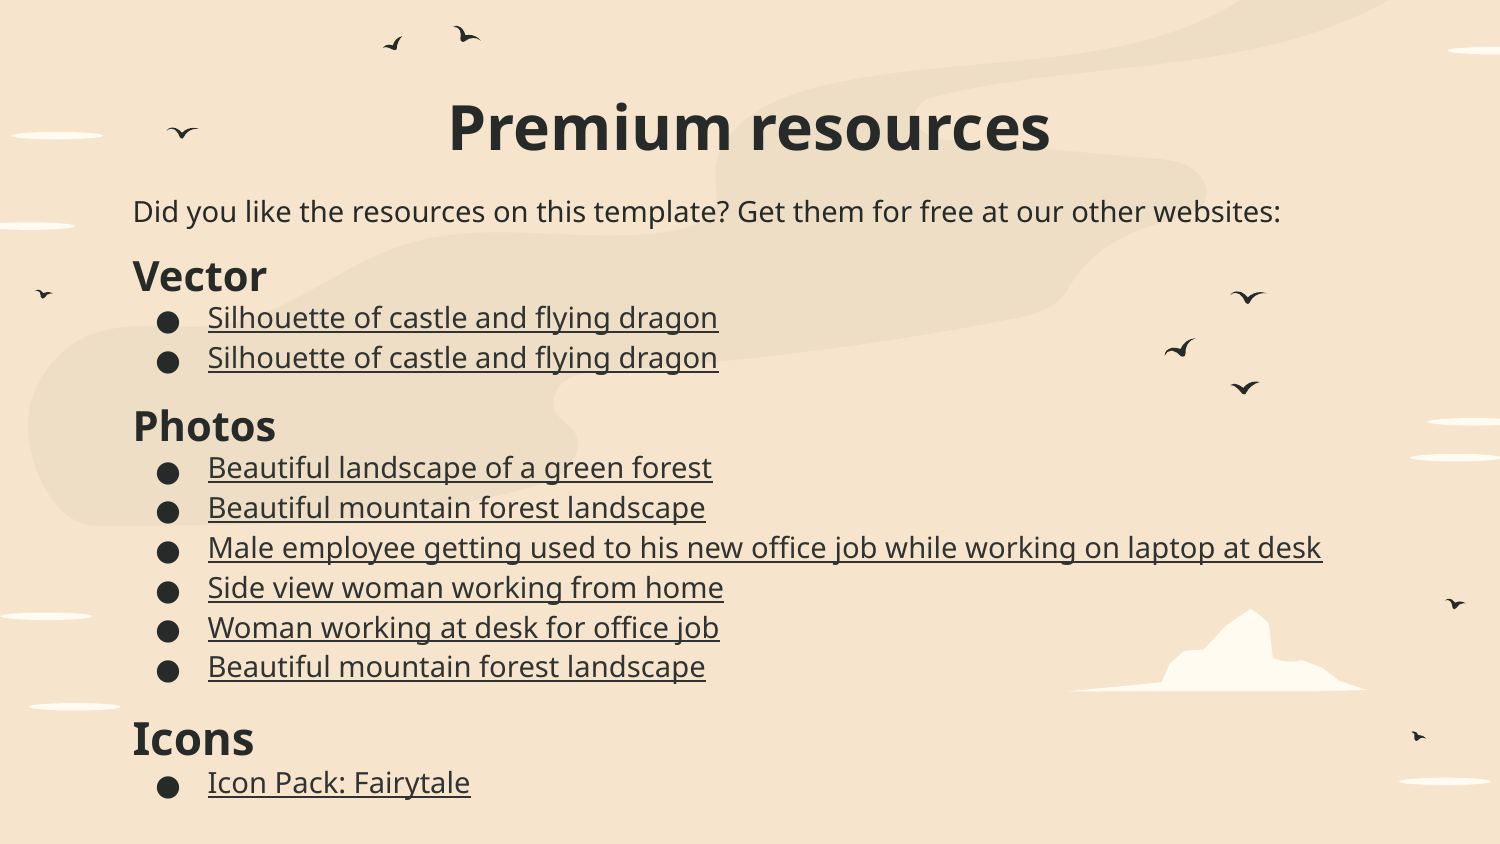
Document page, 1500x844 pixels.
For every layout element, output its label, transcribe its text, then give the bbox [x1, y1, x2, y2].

text_box [1164, 338, 1196, 357]
title Premium resources [118, 72, 1382, 167]
text_box [1230, 381, 1260, 395]
text_box [1230, 291, 1267, 304]
text_box [166, 127, 199, 139]
subtitle Did you like the resources on this template? Get them for free at our other websites: Vector Silhouette of castle and flying dragon Silhouette of castle and flying dragon Photos Beautiful landscape of a green forest Beautiful mountain forest landscape Male employee getting used to his new office job while working on laptop at desk Side view woman working from home Woman working at desk for office job Beautiful mountain forest landscape Icons Icon Pack: Fairytale [117, 178, 1382, 757]
